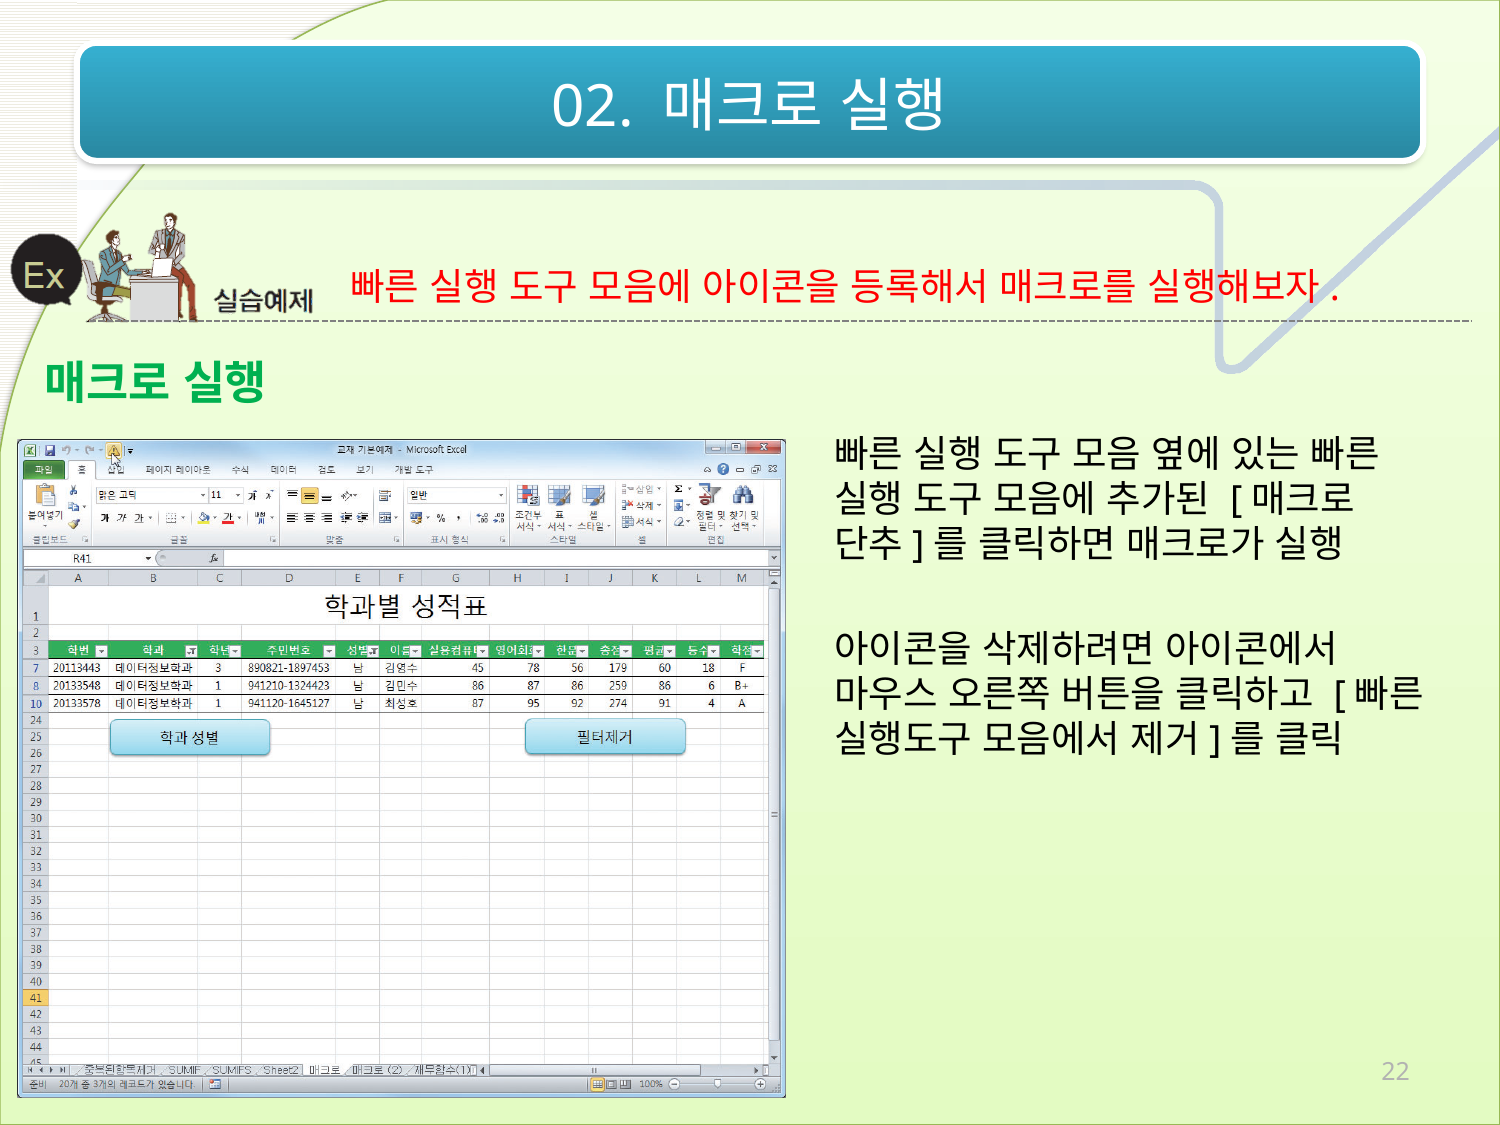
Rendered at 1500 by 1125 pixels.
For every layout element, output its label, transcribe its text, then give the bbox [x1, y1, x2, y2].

picture [17, 439, 786, 1098]
title 02. 매크로 실행 [75, 45, 1424, 161]
slide_number 22 [1074, 1042, 1425, 1103]
text_box 매크로 실행 [29, 346, 750, 421]
list 빠른 실행 도구 모음 옆에 있는 빠른 실행 도구 모음에 추가된 [매크로 단추]를 클릭하면 매크로가 실행 아이콘을 삭제하려면 아이콘에서 마우스 오른쪽 버튼을 클릭하고 [빠른 실행도구 모음에서 제거]를 클릭 [819, 422, 1447, 1024]
text_box 빠른 실행 도구 모음에 아이콘을 등록해서 매크로를 실행해보자. [323, 255, 1483, 321]
picture [5, 207, 319, 329]
